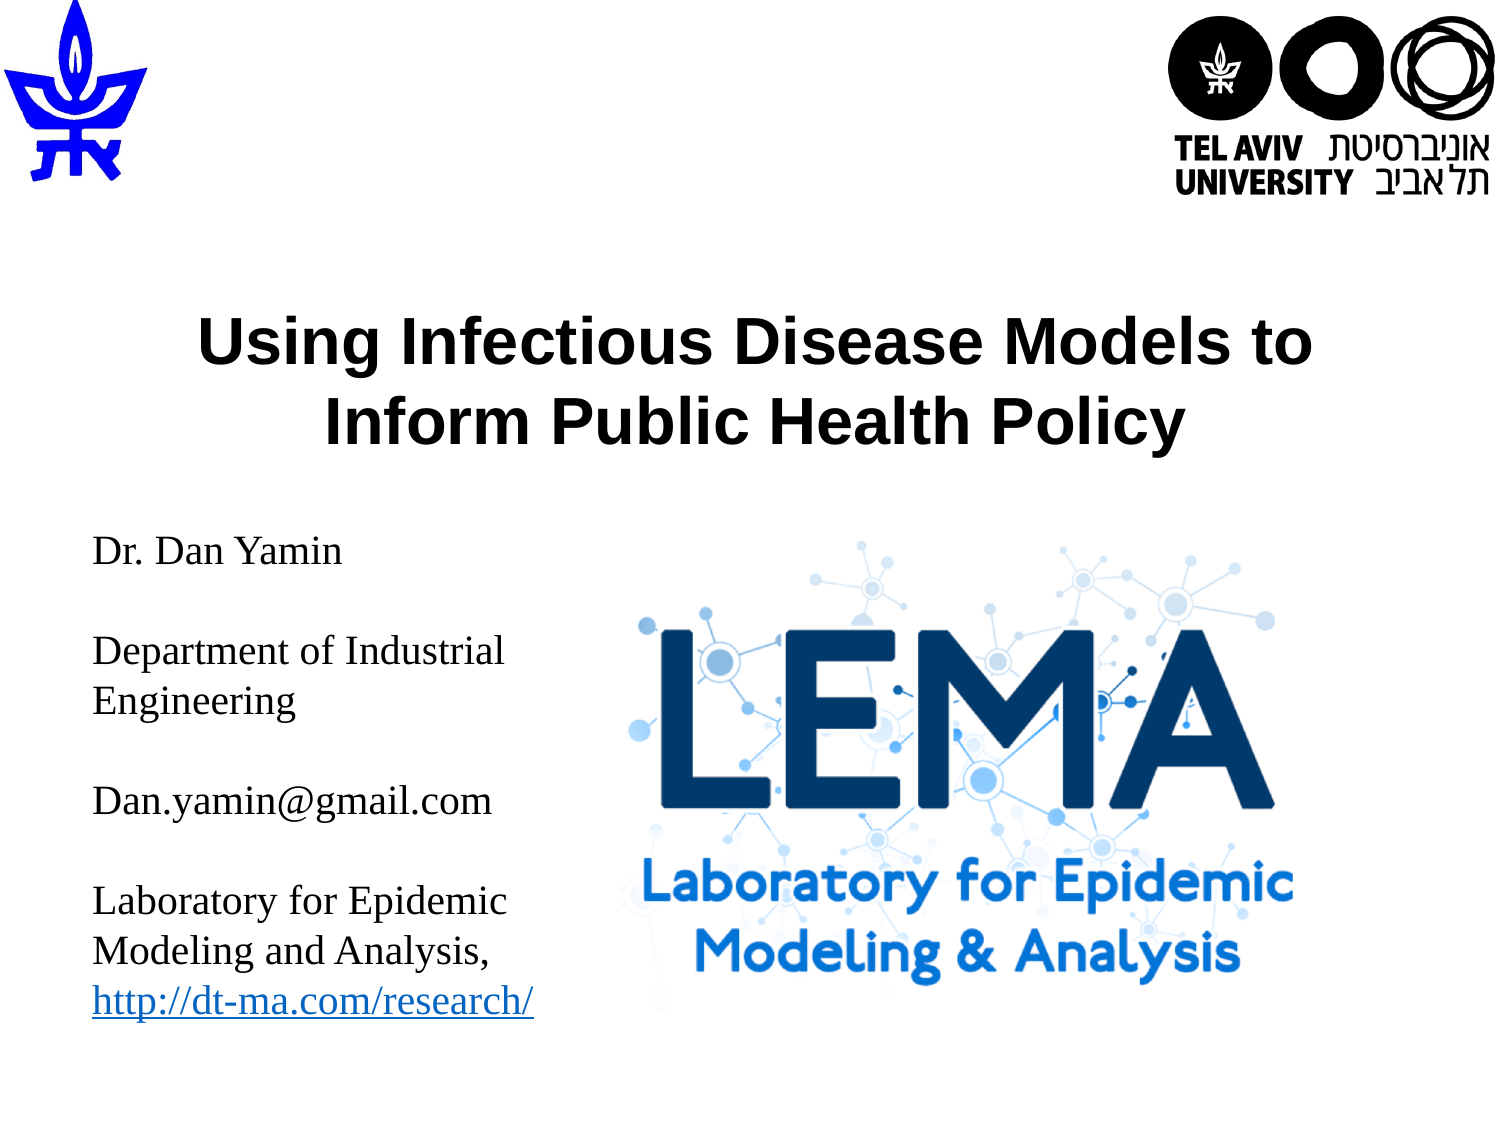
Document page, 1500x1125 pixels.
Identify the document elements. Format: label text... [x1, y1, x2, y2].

picture [3, 0, 148, 182]
picture [1165, 6, 1498, 197]
text_box Dr. Dan Yamin Department of Industrial Engineering Dan.yamin@gmail.com Laboratory for Epidemic Modeling and Analysis, http://dt-ma.com/research/ [77, 515, 597, 1081]
picture [616, 515, 1332, 1012]
text_box Using Infectious Disease Models to Inform Public Health Policy [77, 290, 1436, 466]
